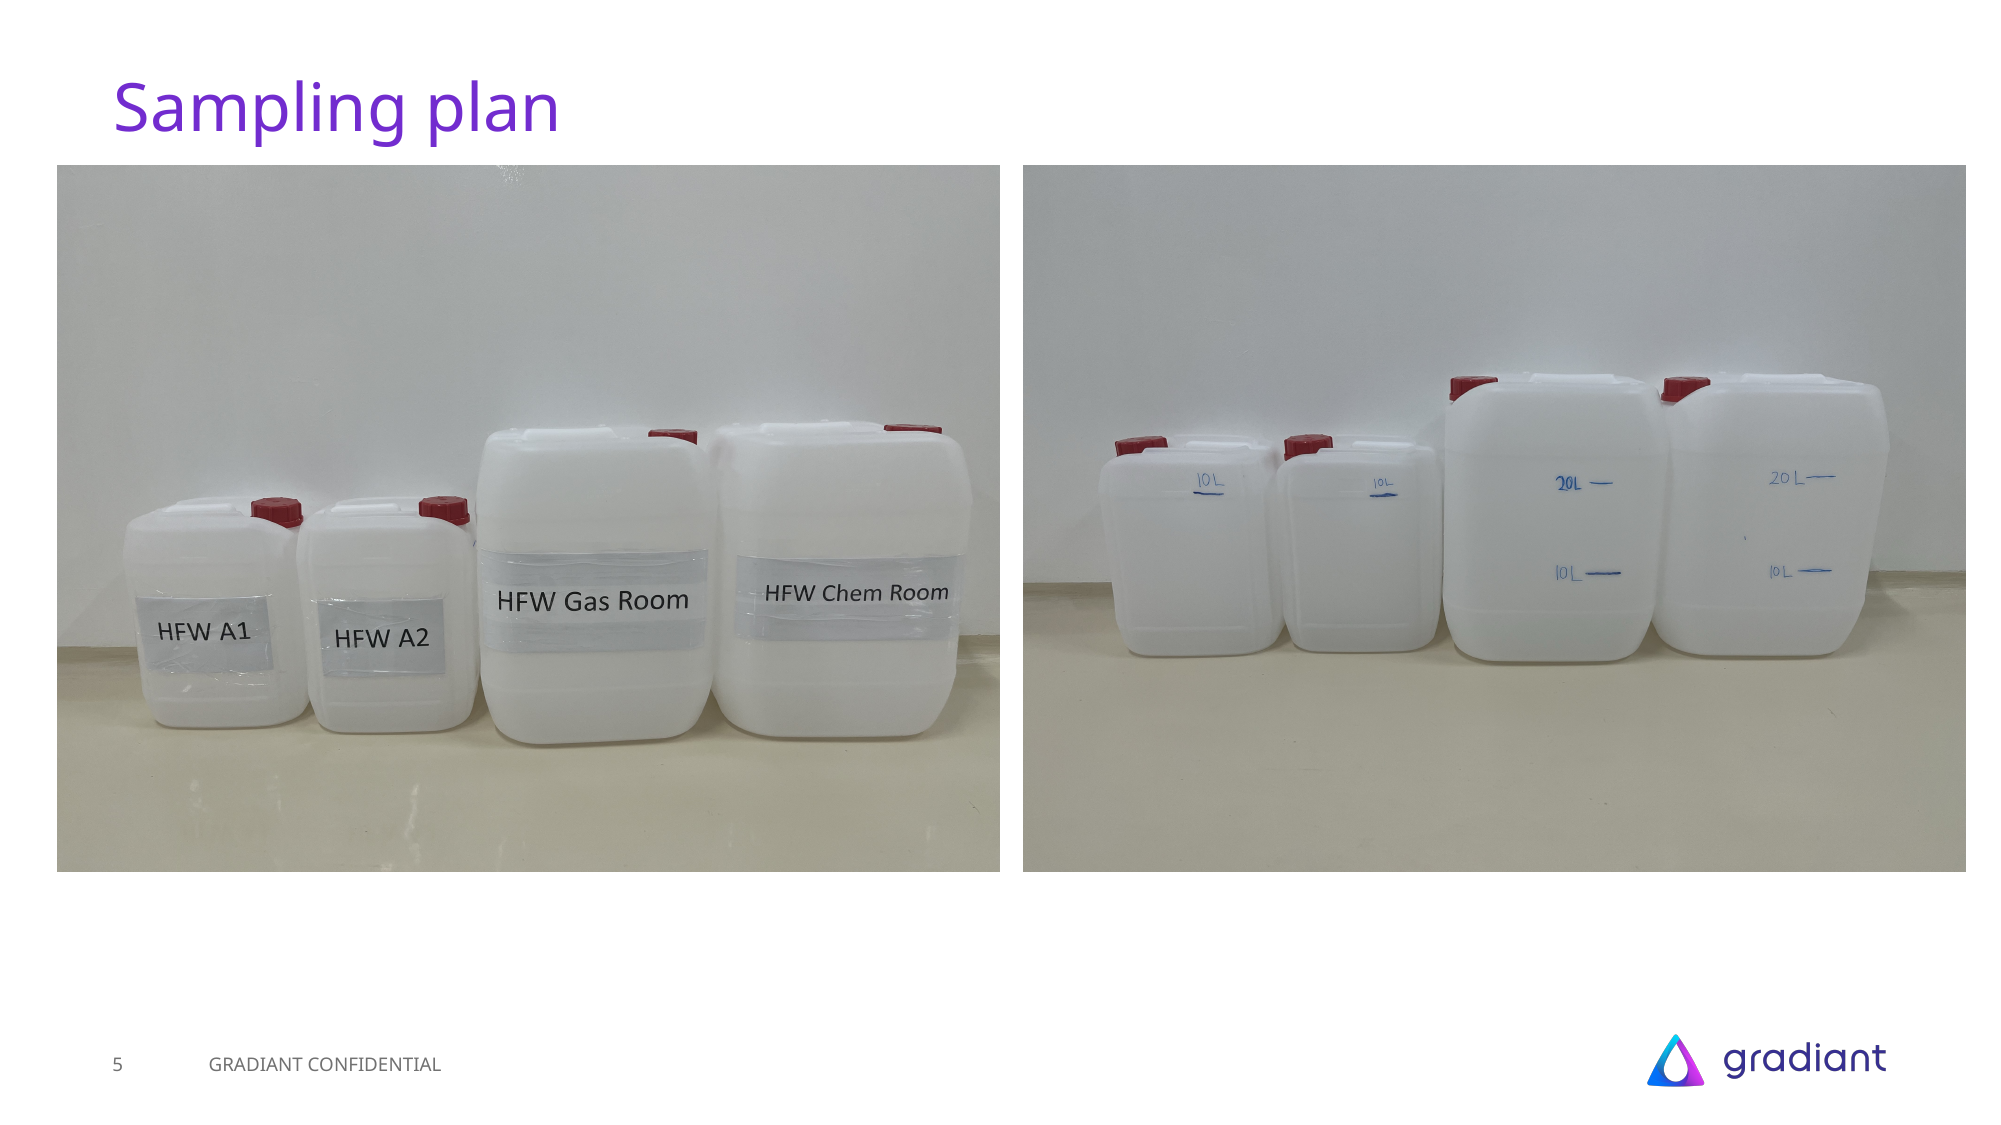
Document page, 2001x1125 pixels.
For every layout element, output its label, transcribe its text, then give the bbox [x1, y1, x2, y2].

title Sampling plan [114, 59, 1886, 161]
picture [57, 165, 1000, 872]
picture [1647, 1034, 1886, 1087]
footer GRADIANT CONFIDENTIAL [194, 1035, 869, 1096]
slide_number 5 [112, 1035, 194, 1096]
picture [1023, 165, 1966, 872]
